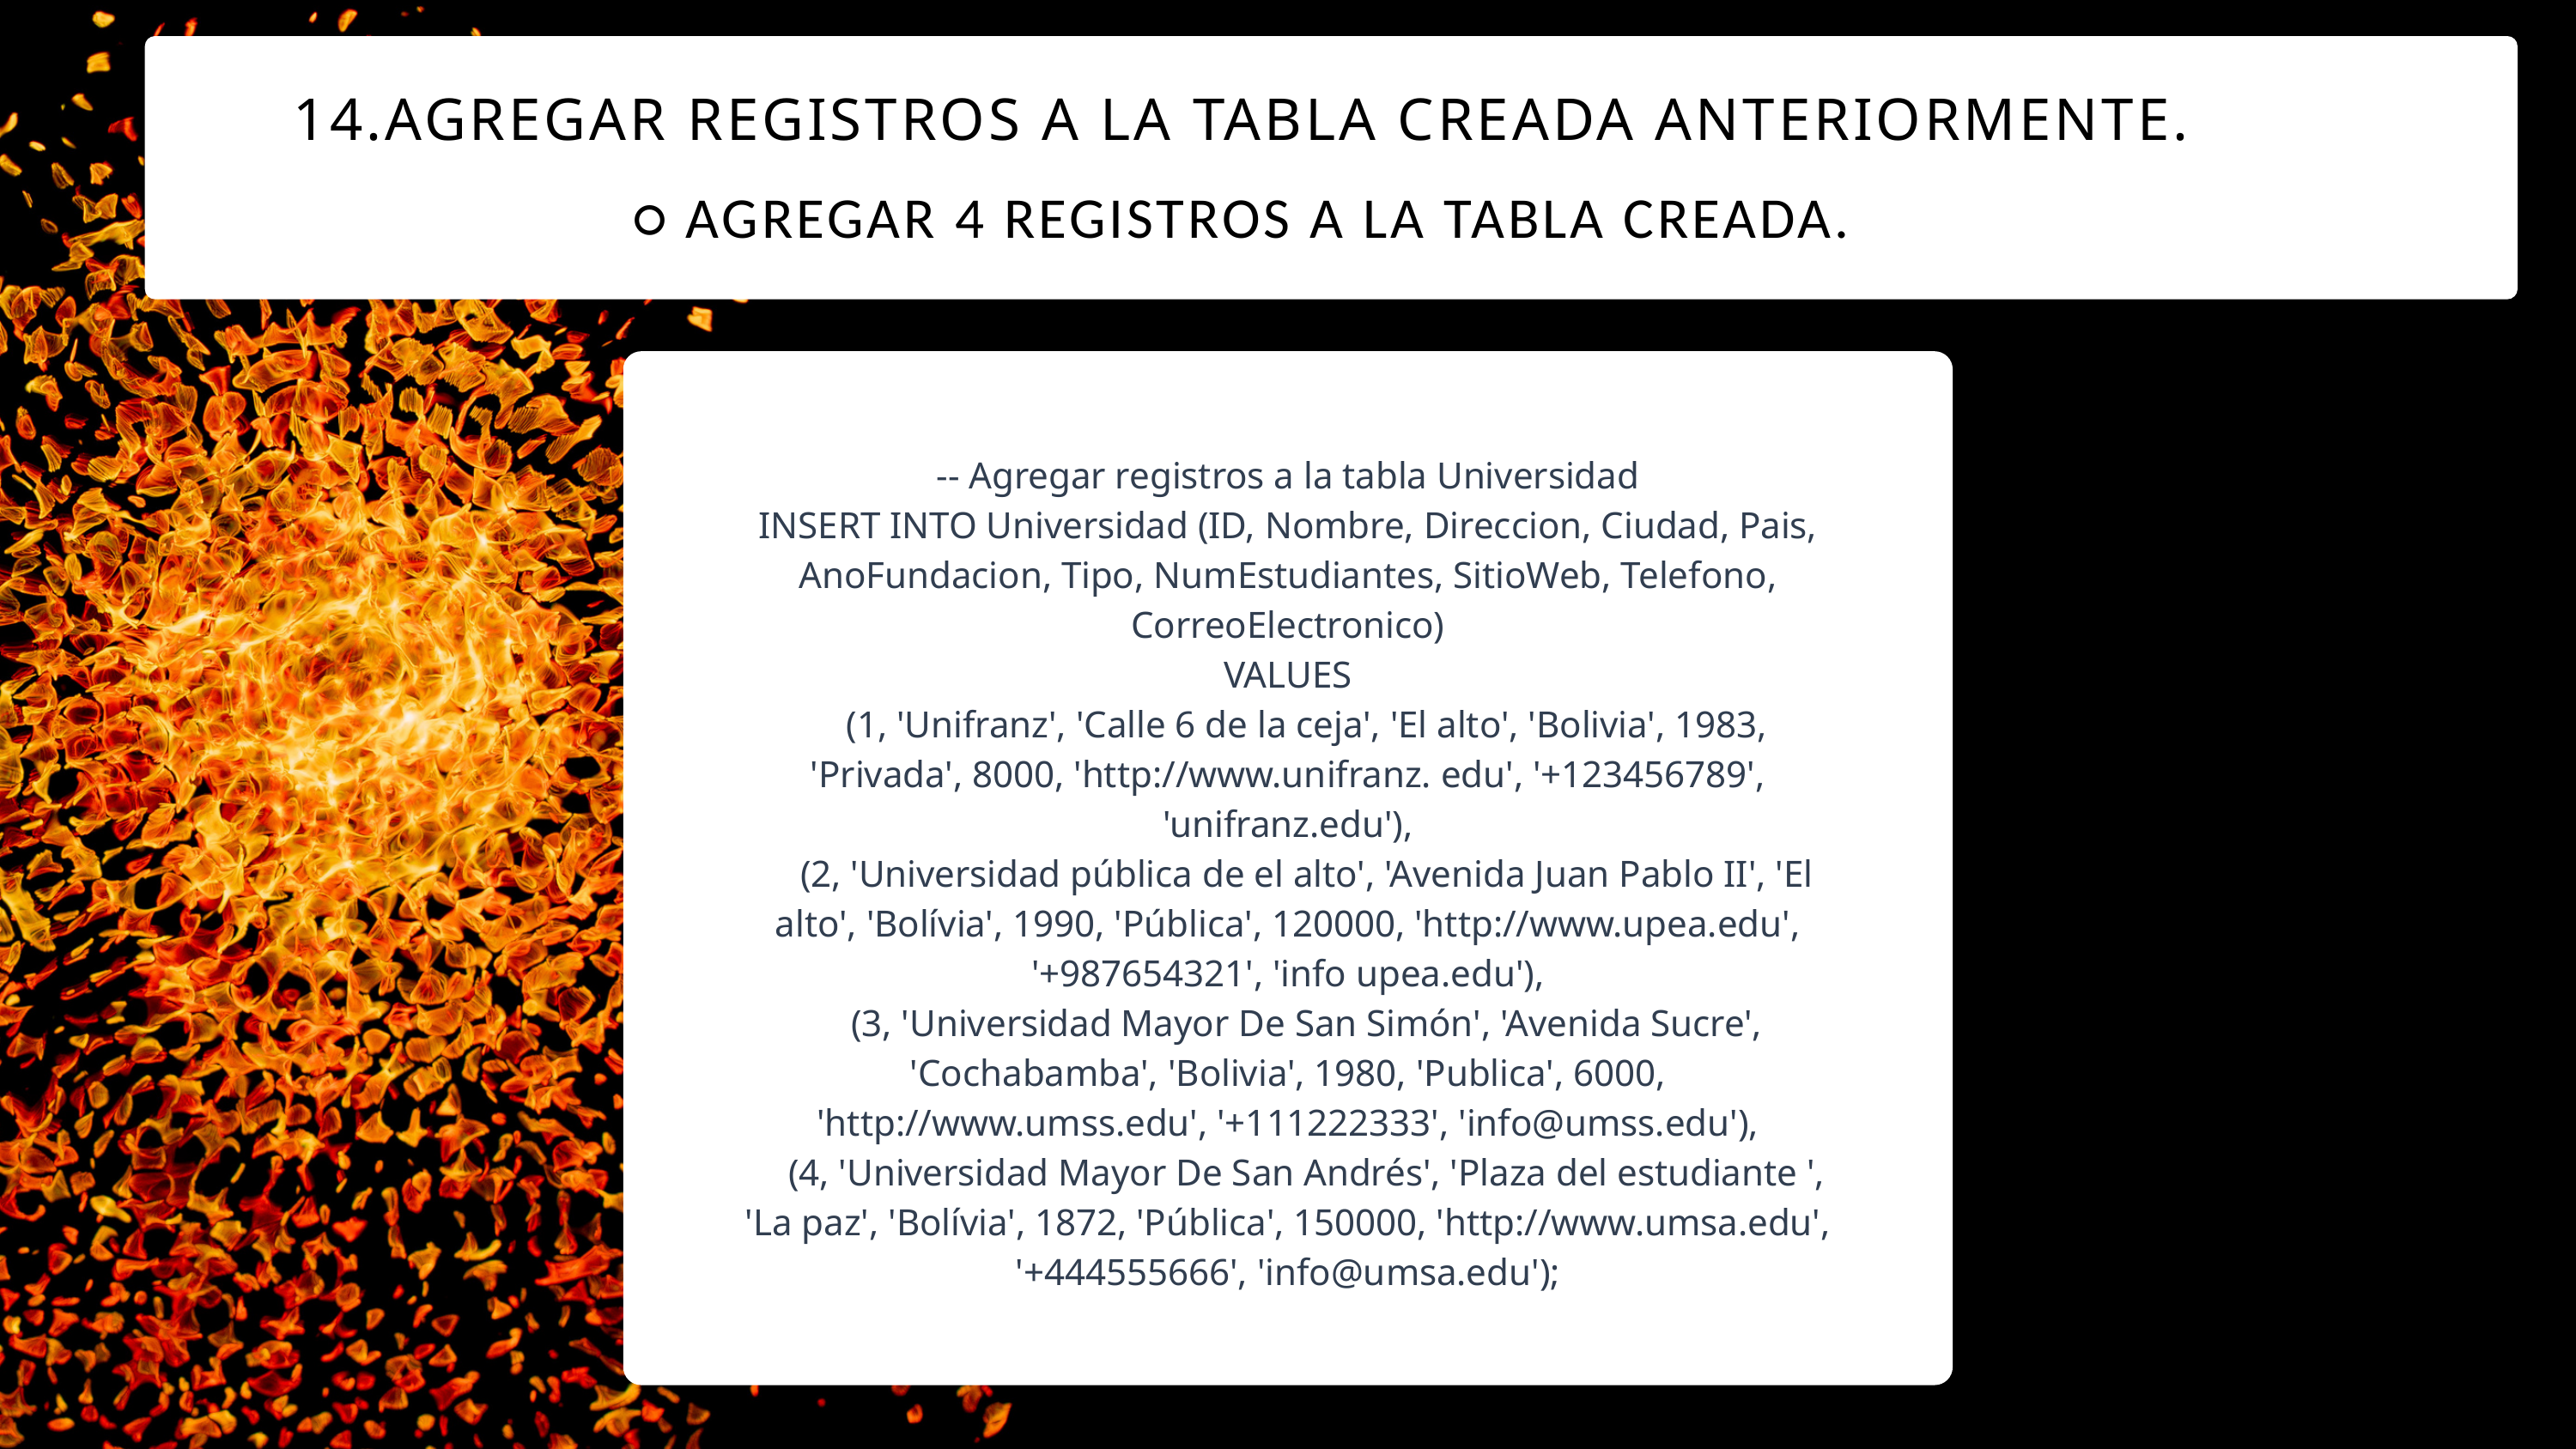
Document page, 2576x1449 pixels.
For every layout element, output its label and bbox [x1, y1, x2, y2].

text_box [0, 0, 1225, 1449]
text_box [623, 350, 1953, 1385]
text_box [144, 35, 2518, 300]
